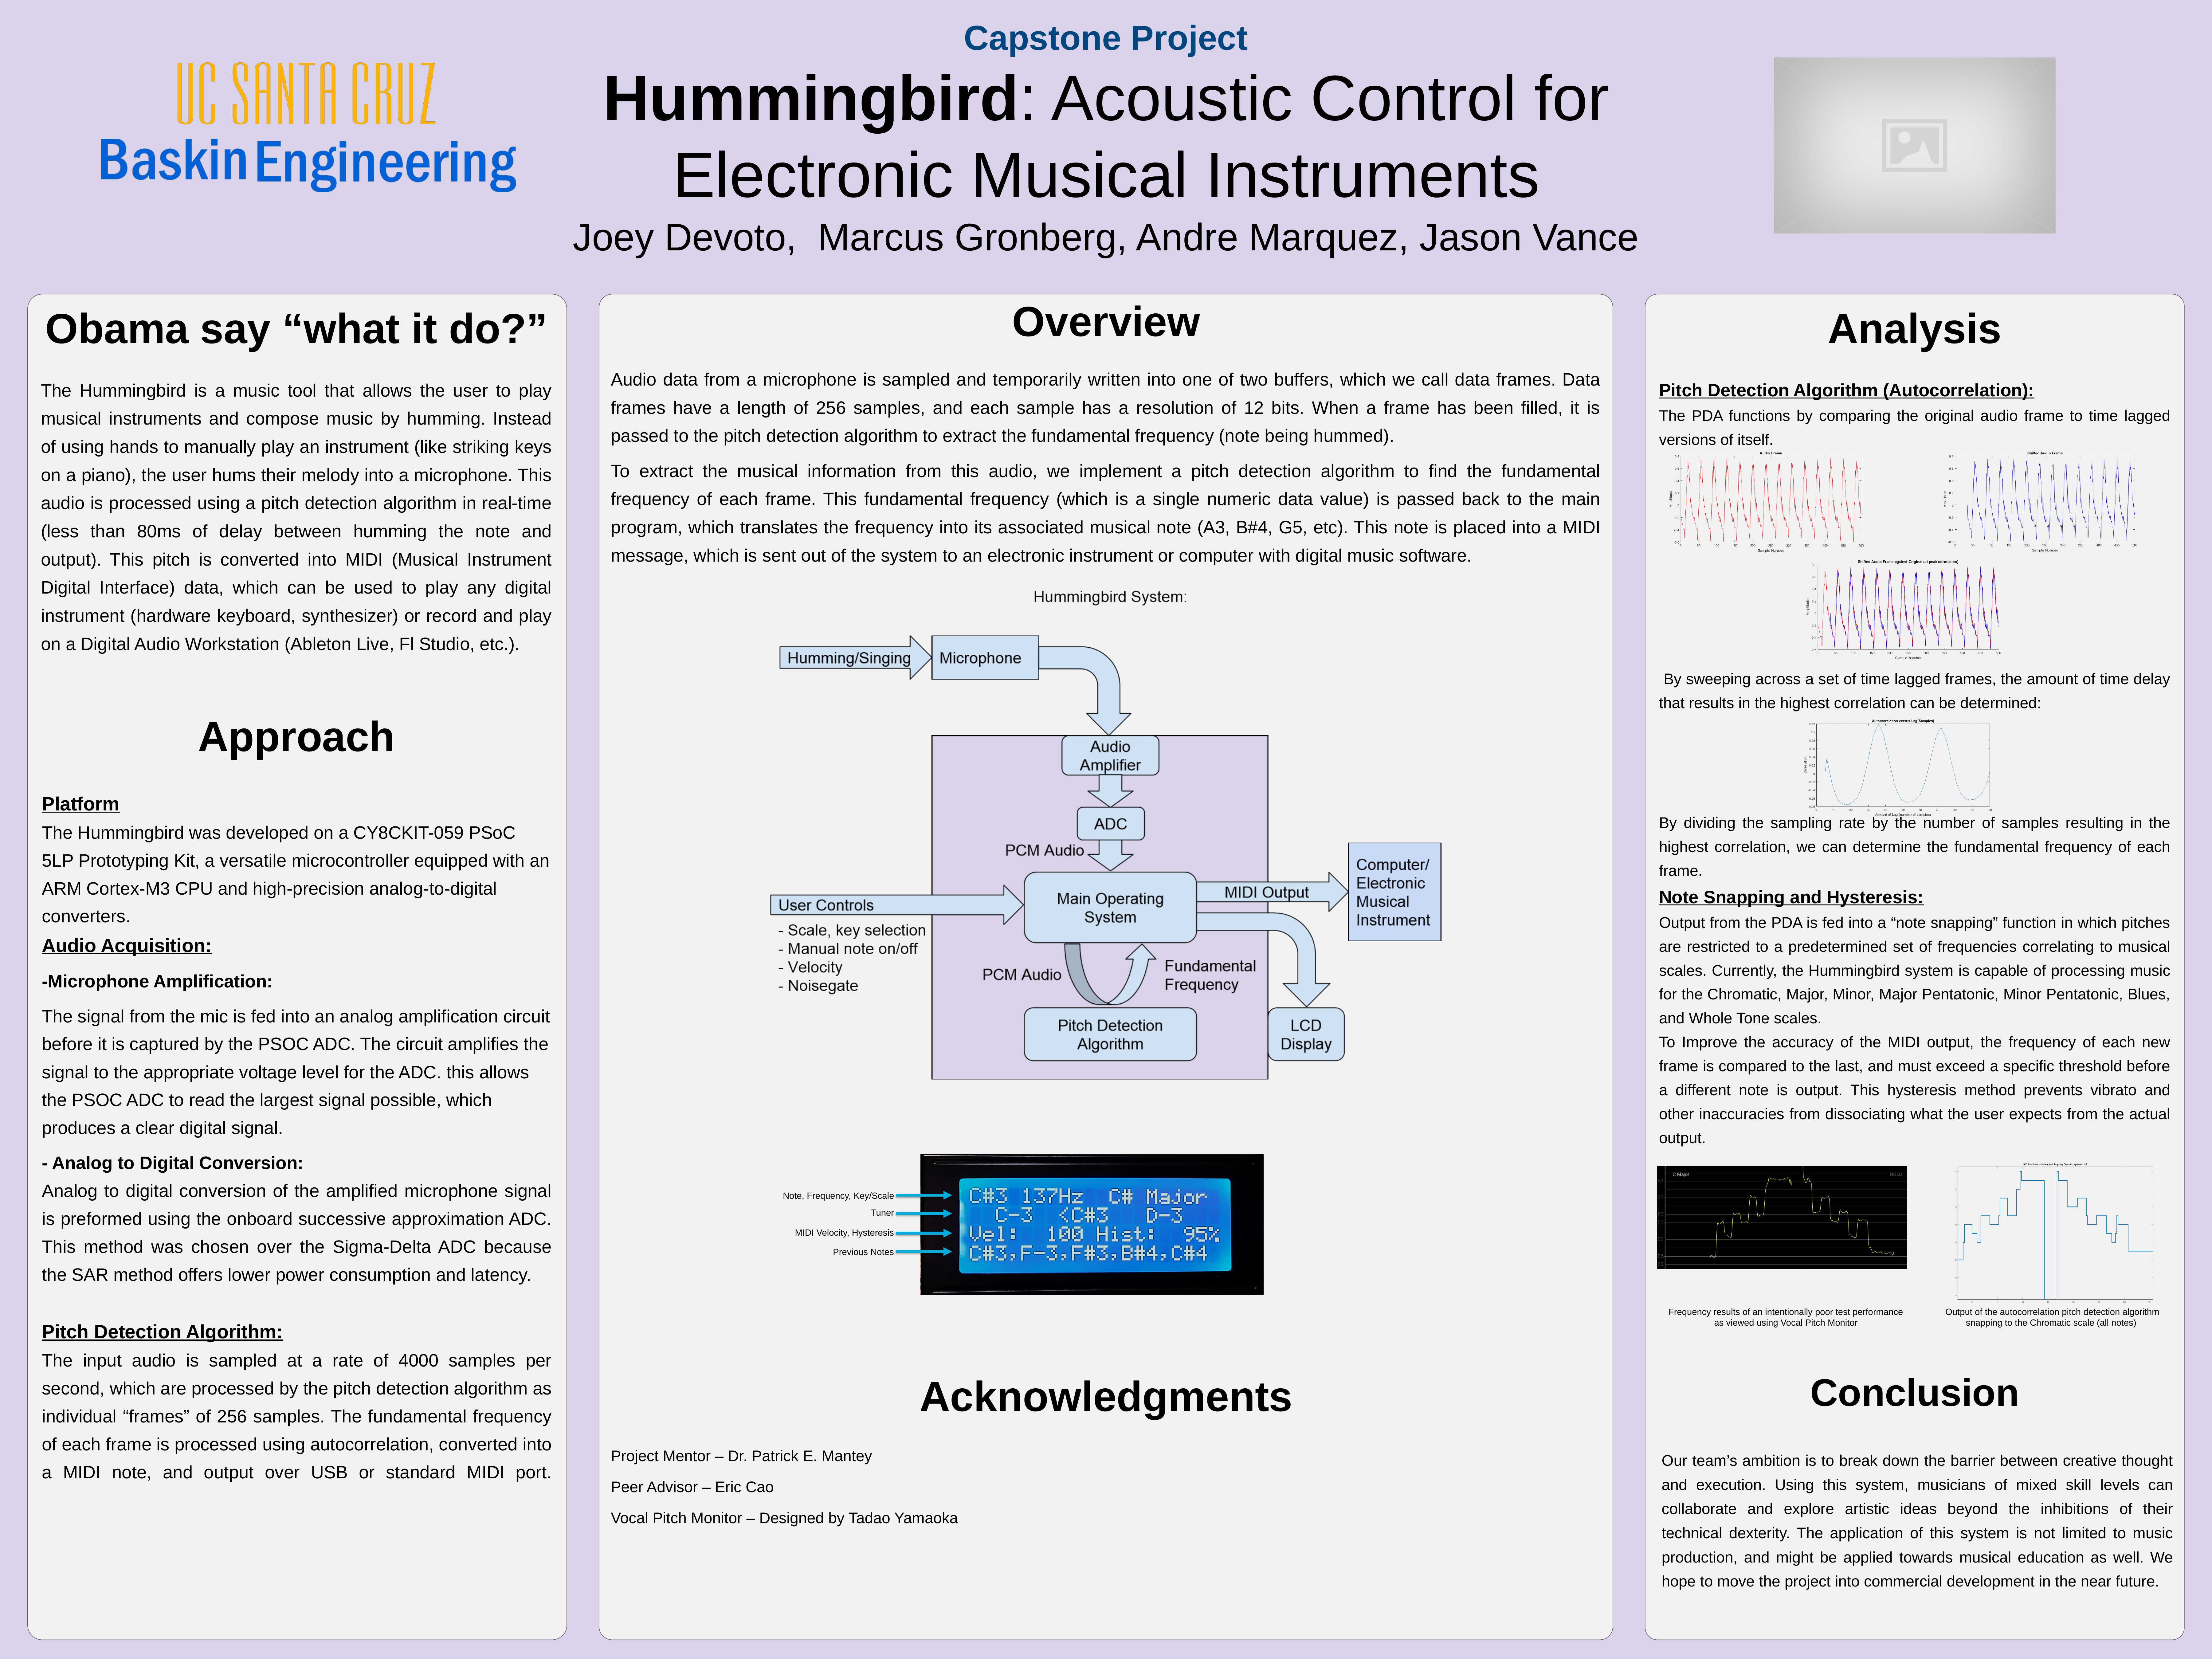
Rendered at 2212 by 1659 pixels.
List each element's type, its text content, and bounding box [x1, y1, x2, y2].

text_box Tuner [773, 1204, 899, 1220]
list Conclusion [1647, 1360, 2182, 1421]
picture [44, 137, 517, 192]
list Obama say “what it do?” [29, 296, 564, 357]
picture [1650, 448, 1883, 554]
list Platform The Hummingbird was developed on a CY8CKIT-059 PSoC 5LP Prototyping Kit, a versatile microcontroller equipped with an ARM Cortex-M3 CPU and high-precision analog-to-digital converters. Audio Acquisition: -Microphone Amplification: The signal from the mic is fed into an analog amplification circuit before it is captured by the PSOC ADC. The circuit amplifies the signal to the appropriate voltage level for the ADC. this allows the PSOC ADC to read the largest signal possible, which produces a clear digital signal. - Analog to Digital Conversion: Analog to digital conversion of the amplified microphone signal is preformed using the onboard successive approximation ADC. This method was chosen over the Sigma-Delta ADC because the SAR method offers lower power consumption and latency. Pitch Detection Algorithm: The input audio is sampled at a rate of 4000 samples per second, which are processed by the pitch detection algorithm as individual “frames” of 256 samples. The fundamental frequency of each frame is processed using autocorrelation, converted into a MIDI note, and output over USB or standard MIDI port. [30, 773, 564, 1642]
list Acknowledgments [599, 1364, 1613, 1425]
list Project Mentor – Dr. Patrick E. Mantey Peer Advisor – Eric Cao Vocal Pitch Monitor – Designed by Tadao Yamaoka [599, 1429, 1613, 1471]
text_box Previous Notes [773, 1244, 899, 1259]
list Our team’s ambition is to break down the barrier between creative thought and execution. Using this system, musicians of mixed skill levels can collaborate and explore artistic ideas beyond the inhibitions of their technical dexterity. The application of this system is not limited to music production, and might be applied towards musical education as well. We hope to move the project into commercial development in the near future. [1650, 1433, 2185, 1476]
text_box Frequency results of an intentionally poor test performance as viewed using Vocal Pitch Monitor [1659, 1304, 1913, 1330]
picture [1774, 57, 2056, 233]
text_box Note, Frequency, Key/Scale [773, 1187, 899, 1203]
picture [1787, 716, 2011, 818]
list Pitch Detection Algorithm (Autocorrelation): The PDA functions by comparing the original audio frame to time lagged versions of itself. By sweeping across a set of time lagged frames, the amount of time delay that results in the highest correlation can be determined: By dividing the sampling rate by the number of samples resulting in the highest correlation, we can determine the fundamental frequency of each frame. Note Snapping and Hysteresis: Output from the PDA is fed into a “note snapping” function in which pitches are restricted to a predetermined set of frequencies correlating to musical scales. Currently, the Hummingbird system is capable of processing music for the Chromatic, Major, Minor, Major Pentatonic, Minor Pentatonic, Blues, and Whole Tone scales. To Improve the accuracy of the MIDI output, the frequency of each new frame is compared to the last, and must exceed a specific threshold before a different note is output. This hysteresis method prevents vibrato and other inaccuracies from dissociating what the user expects from the actual output. [1647, 360, 2182, 1163]
picture [1787, 557, 2021, 661]
picture [749, 577, 1463, 1095]
picture [1924, 1154, 2177, 1317]
title Hummingbird: Acoustic Control for Electronic Musical Instruments [564, 87, 1648, 179]
picture [177, 60, 437, 124]
picture [1924, 448, 2157, 553]
picture [920, 1154, 1264, 1295]
text_box Output of the autocorrelation pitch detection algorithm snapping to the Chromatic scale (all notes) [1925, 1304, 2180, 1330]
list The Hummingbird is a music tool that allows the user to play musical instruments and compose music by humming. Instead of using hands to manually play an instrument (like striking keys on a piano), the user hums their melody into a microphone. This audio is processed using a pitch detection algorithm in real-time (less than 80ms of delay between humming the note and output). This pitch is converted into MIDI (Musical Instrument Digital Interface) data, which can be used to play any digital instrument (hardware keyboard, synthesizer) or record and play on a Digital Audio Workstation (Ableton Live, Fl Studio, etc.). [29, 360, 564, 704]
picture [1657, 1166, 1908, 1269]
list Overview [599, 289, 1613, 350]
list Analysis [1647, 296, 2182, 357]
list Approach [29, 704, 564, 765]
text_box MIDI Velocity, Hysteresis [773, 1224, 899, 1240]
list Audio data from a microphone is sampled and temporarily written into one of two buffers, which we call data frames. Data frames have a length of 256 samples, and each sample has a resolution of 12 bits. When a frame has been filled, it is passed to the pitch detection algorithm to extract the fundamental frequency (note being hummed). To extract the musical information from this audio, we implement a pitch detection algorithm to find the fundamental frequency of each frame. This fundamental frequency (which is a single numeric data value) is passed back to the main program, which translates the frequency into its associated musical note (A3, B#4, G5, etc). This note is placed into a MIDI message, which is sent out of the system to an electronic instrument or computer with digital music software. [599, 350, 1613, 685]
subtitle Joey Devoto, Marcus Gronberg, Andre Marquez, Jason Vance [359, 193, 1853, 277]
